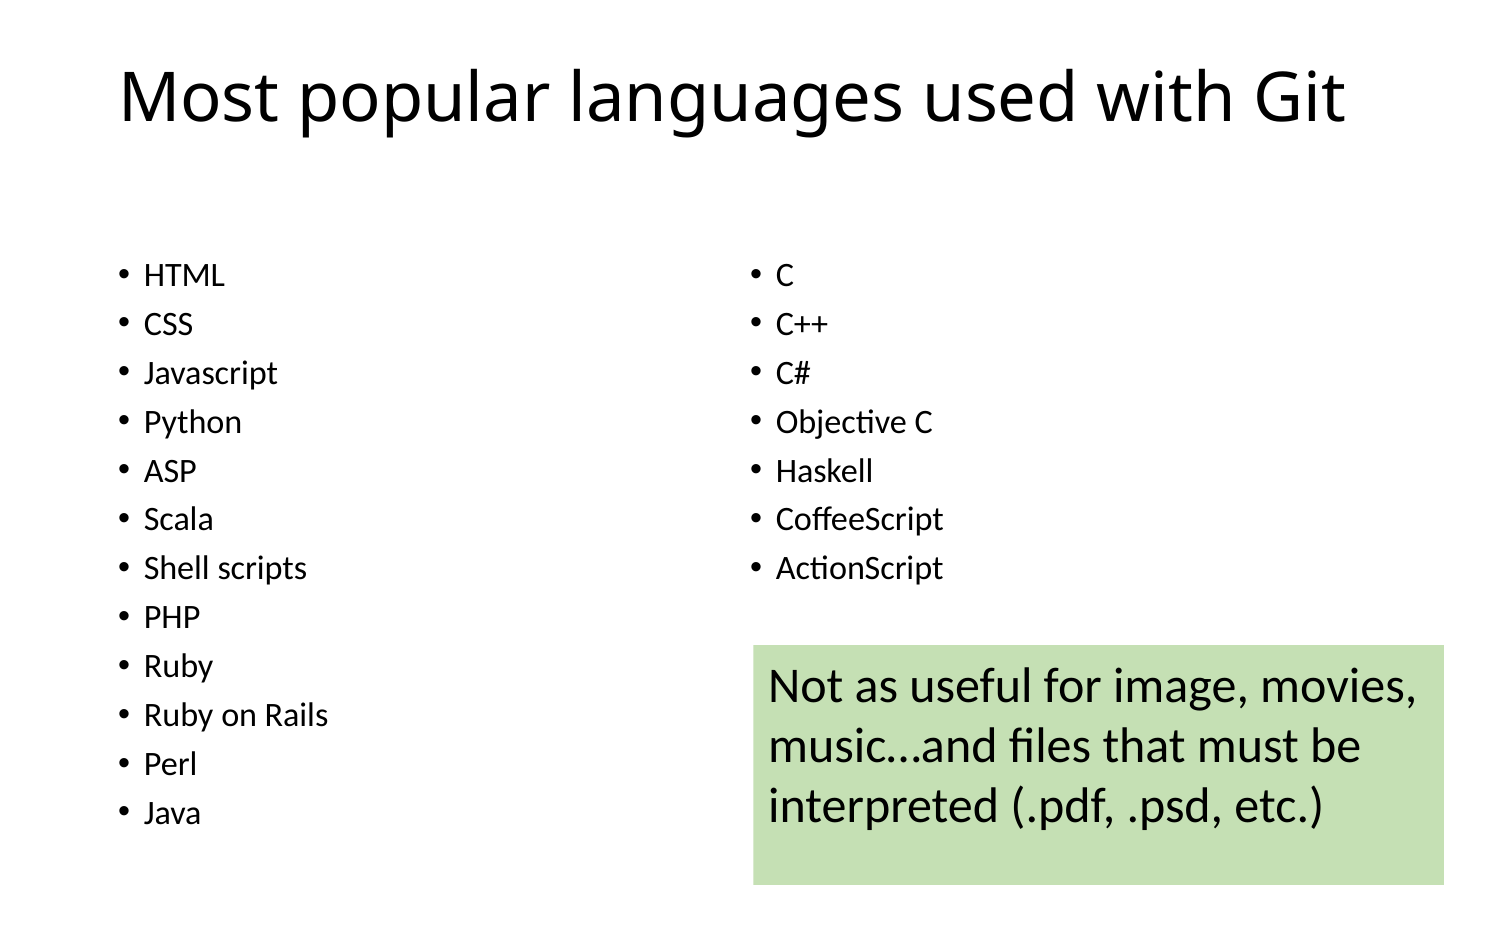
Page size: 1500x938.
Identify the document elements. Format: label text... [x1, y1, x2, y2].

text_box Not as useful for image, movies, music…and files that must be interpreted (.pdf, .psd, etc.) [753, 645, 1444, 885]
title Most popular languages used with Git [103, 49, 1397, 232]
list HTML CSS Javascript Python ASP Scala Shell scripts PHP Ruby Ruby on Rails Perl Java C C++ C# Objective C Haskell CoffeeScript ActionScript [103, 249, 1397, 845]
